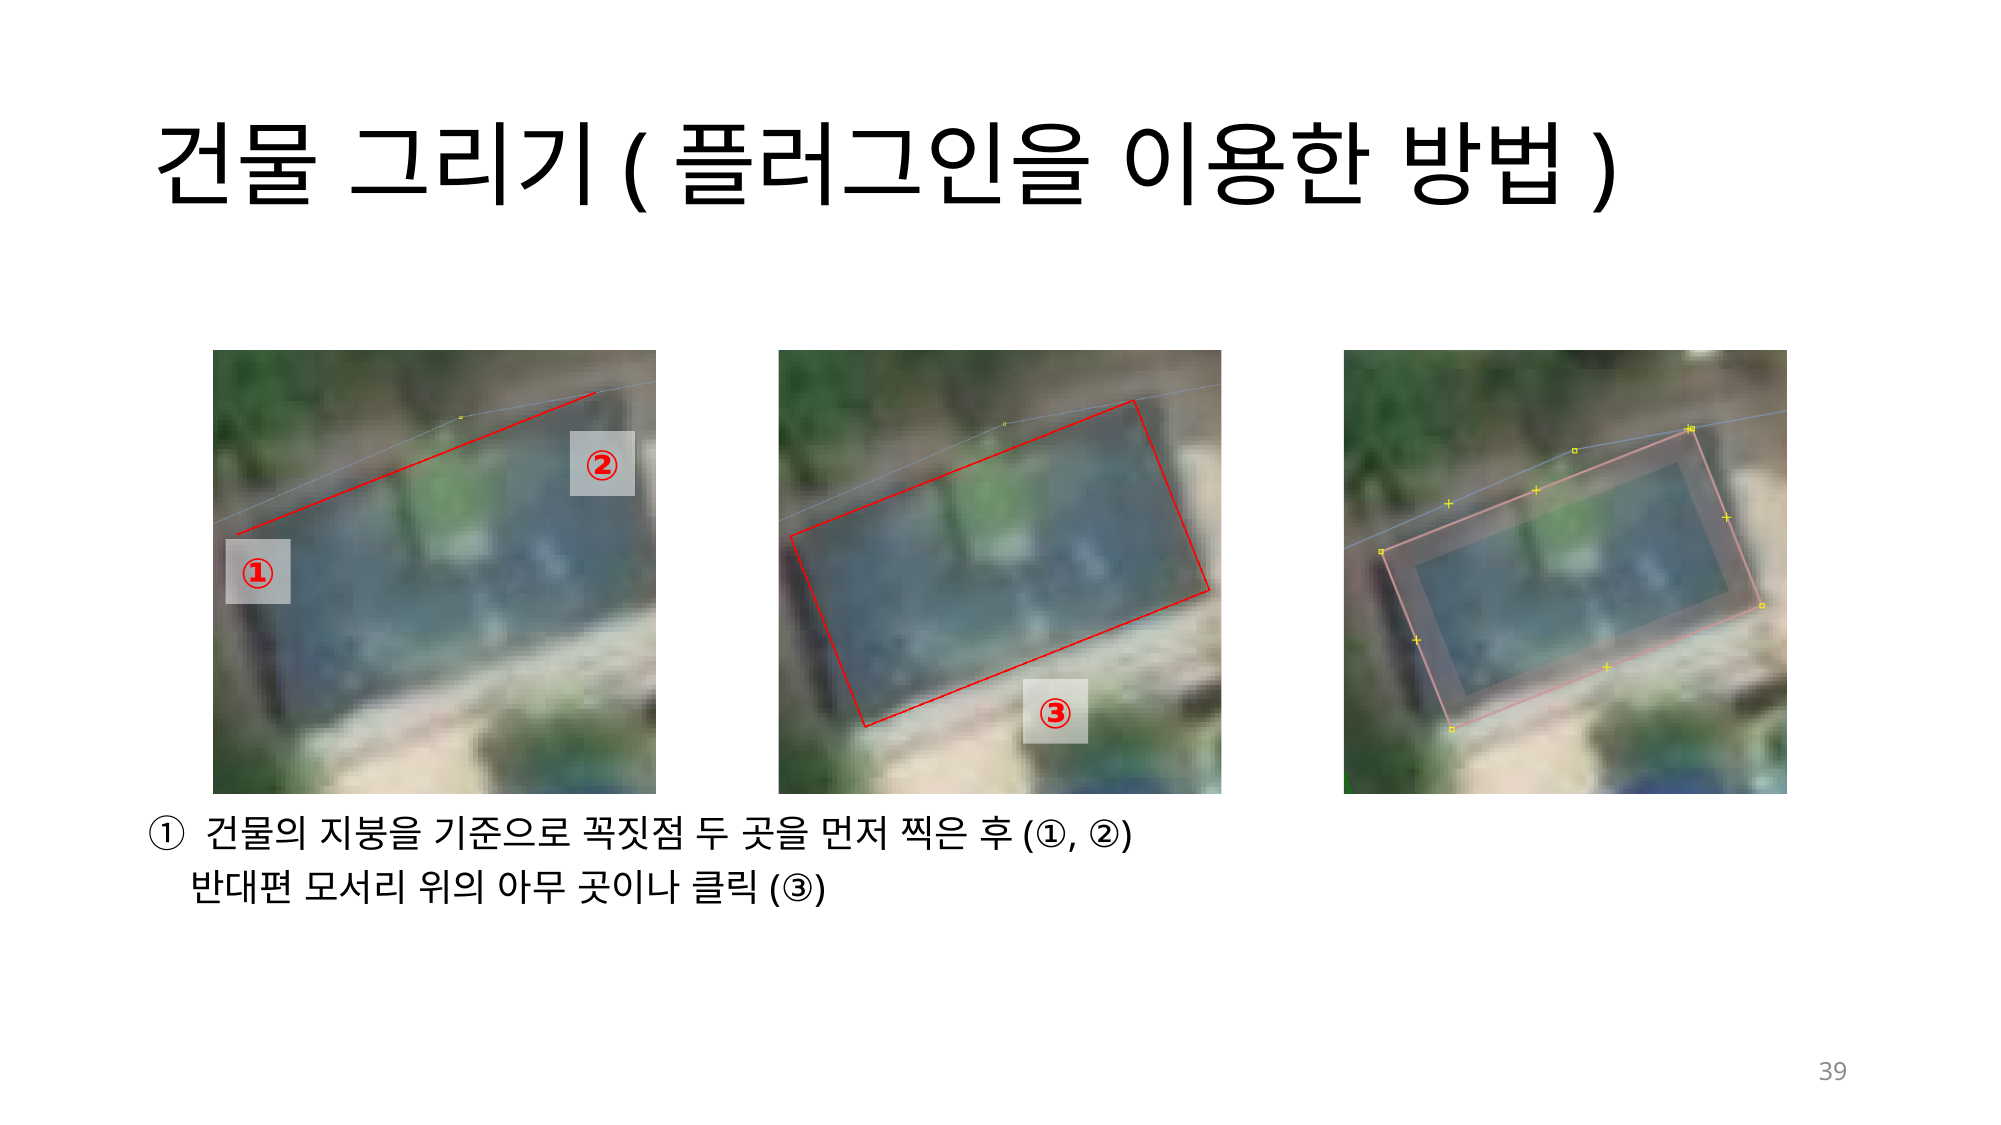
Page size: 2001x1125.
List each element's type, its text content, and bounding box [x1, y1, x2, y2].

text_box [213, 350, 1787, 916]
slide_number 39 [1412, 1042, 1863, 1103]
title 건물 그리기(플러그인을 이용한 방법) [137, 59, 1863, 278]
